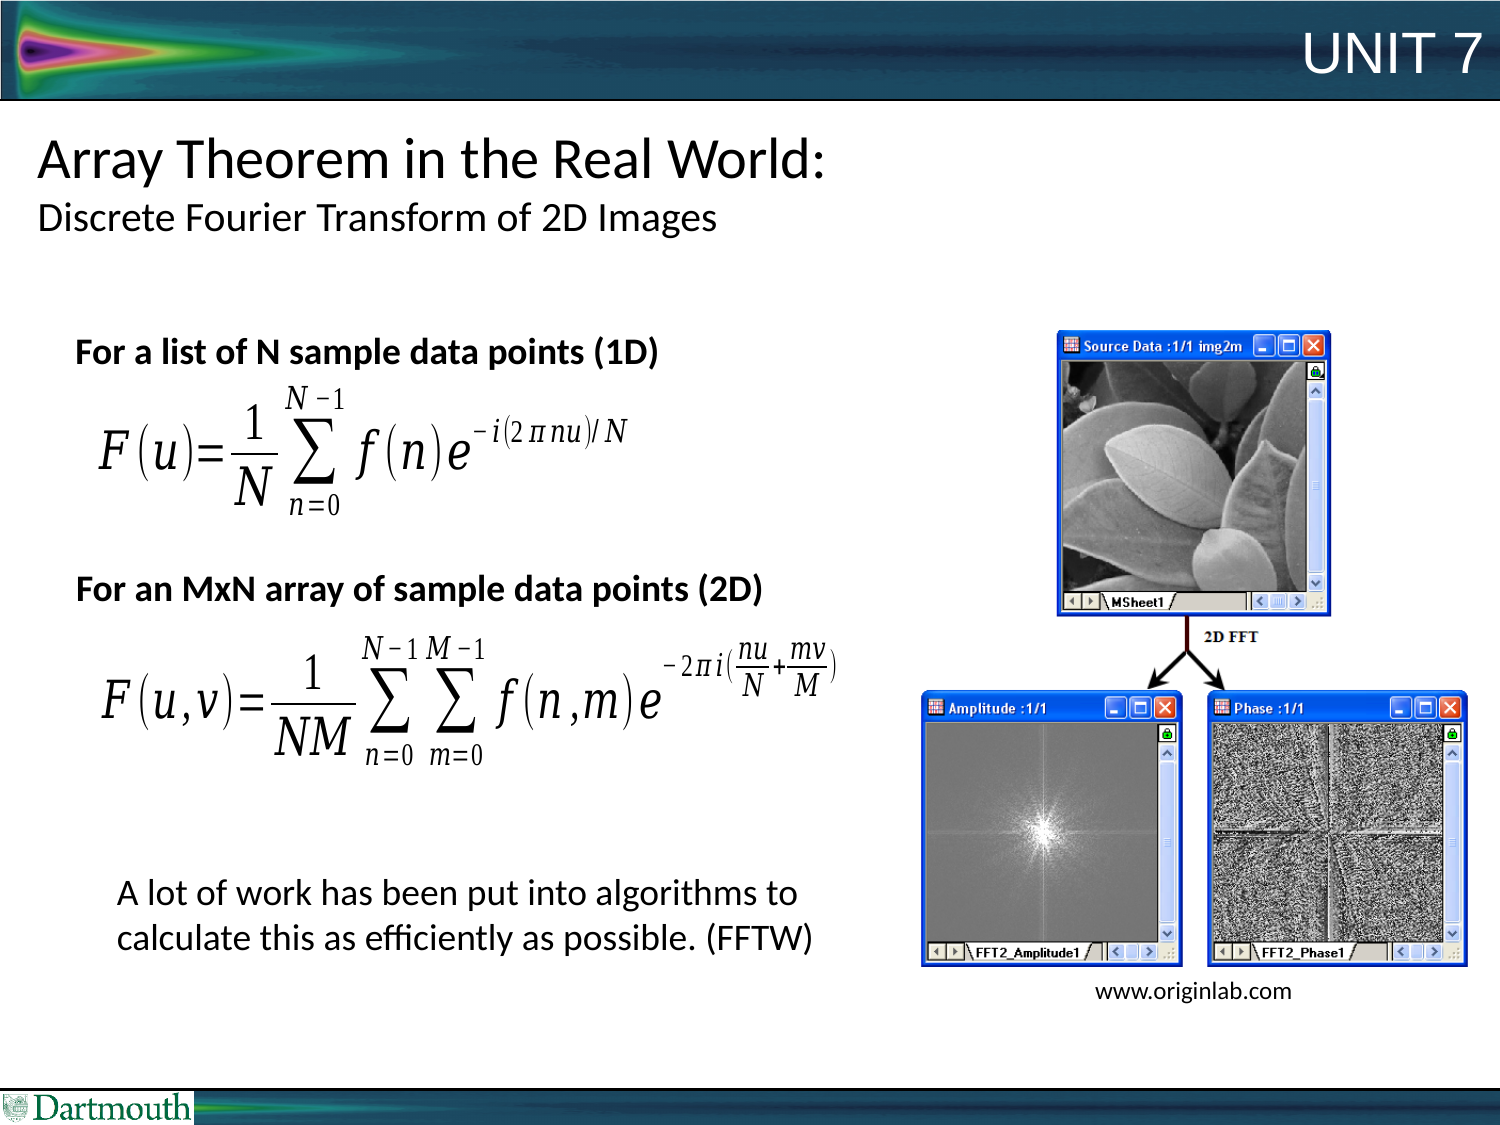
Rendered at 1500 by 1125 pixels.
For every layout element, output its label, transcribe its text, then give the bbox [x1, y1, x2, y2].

text_box For a list of N sample data points (1D) [60, 319, 676, 379]
picture [2, 1, 287, 99]
title Unit 7 [287, 0, 1500, 100]
text_box www.originlab.com [1080, 976, 1308, 1012]
text_box For an MxN array of sample data points (2D) [61, 557, 780, 617]
picture [0, 1091, 1500, 1125]
text_box Array Theorem in the Real World: Discrete Fourier Transform of 2D Images [22, 112, 842, 248]
text_box A lot of work has been put into algorithms to calculate this as efficiently as possible. (FFTW) [102, 860, 830, 966]
picture [918, 329, 1470, 968]
